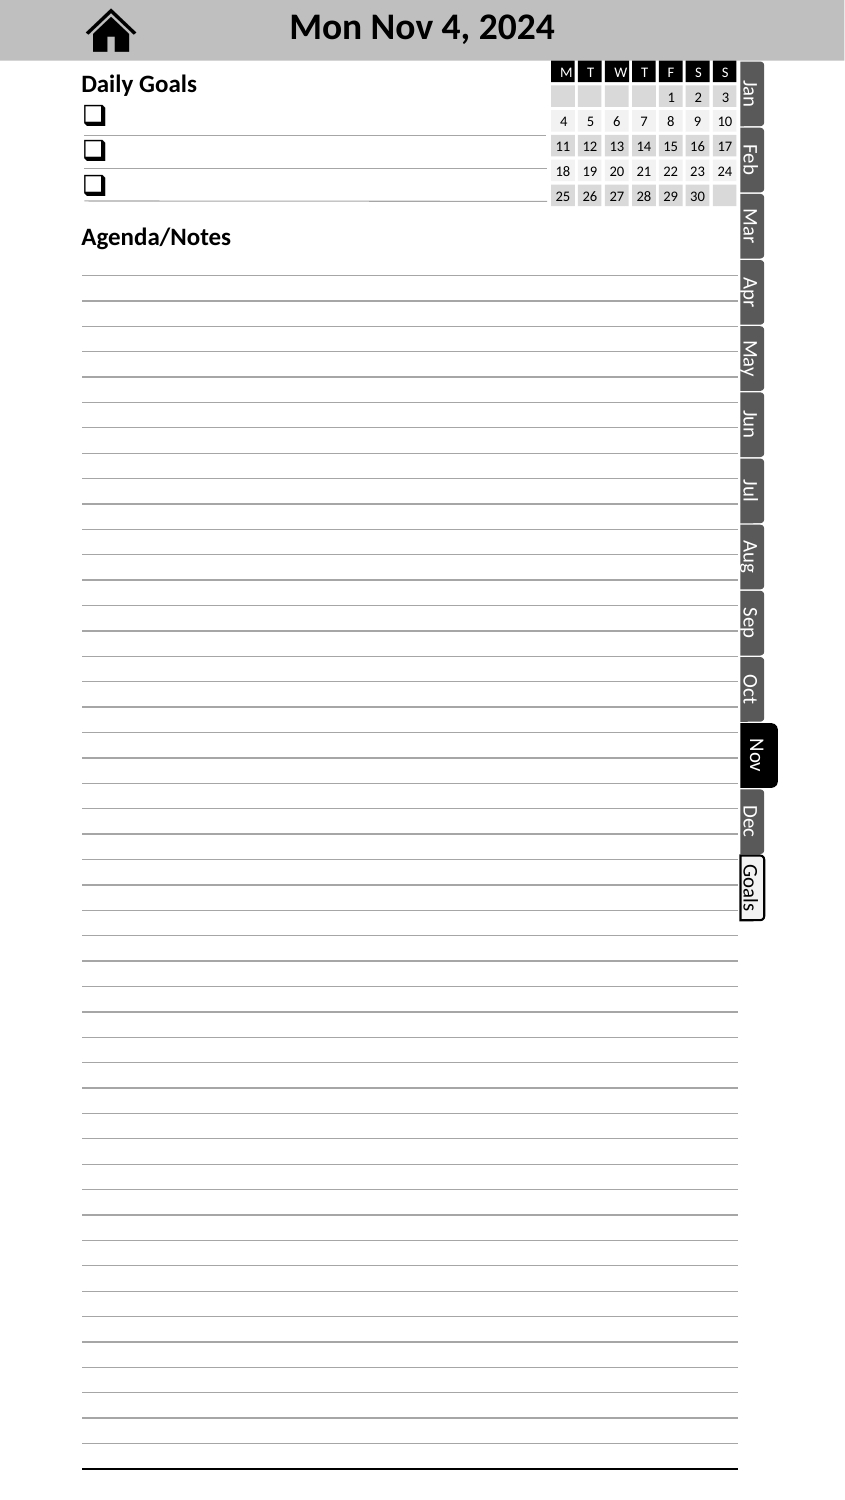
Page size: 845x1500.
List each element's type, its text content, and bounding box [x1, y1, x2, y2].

list Mon Nov 4, 2024 [190, 0, 655, 61]
picture [82, 1, 140, 59]
